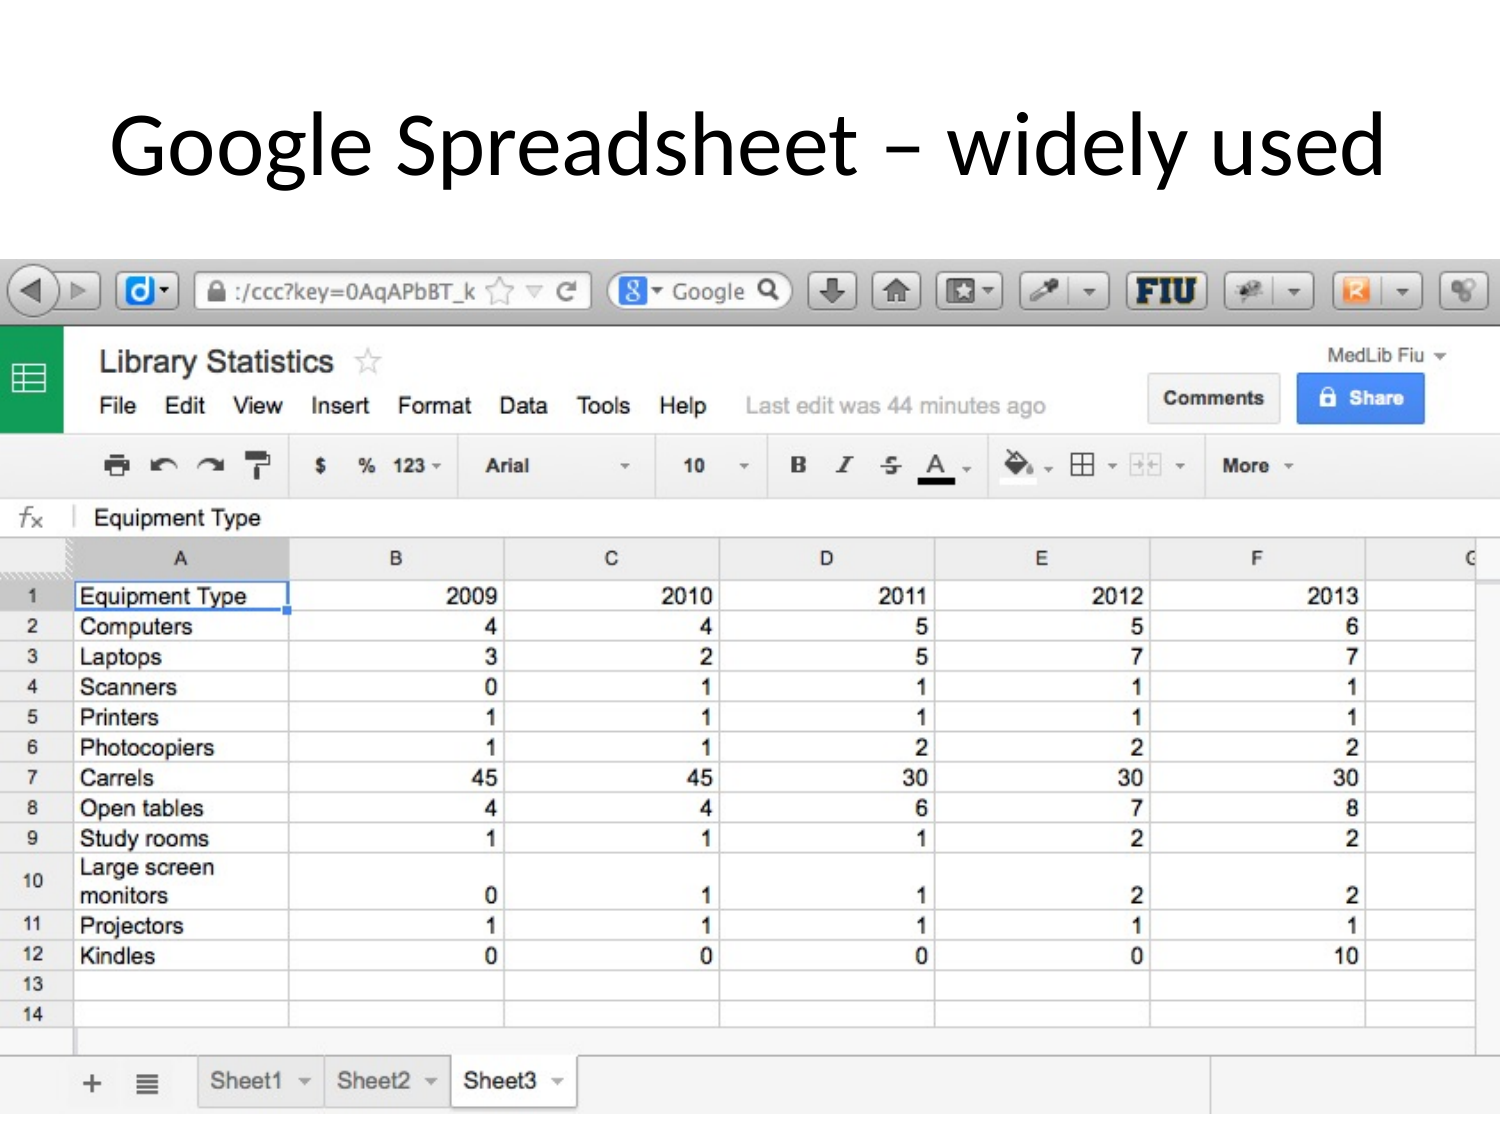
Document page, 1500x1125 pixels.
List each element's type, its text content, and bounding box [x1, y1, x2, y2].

title Google Spreadsheet – widely used [75, 45, 1425, 233]
picture [0, 259, 1500, 1115]
